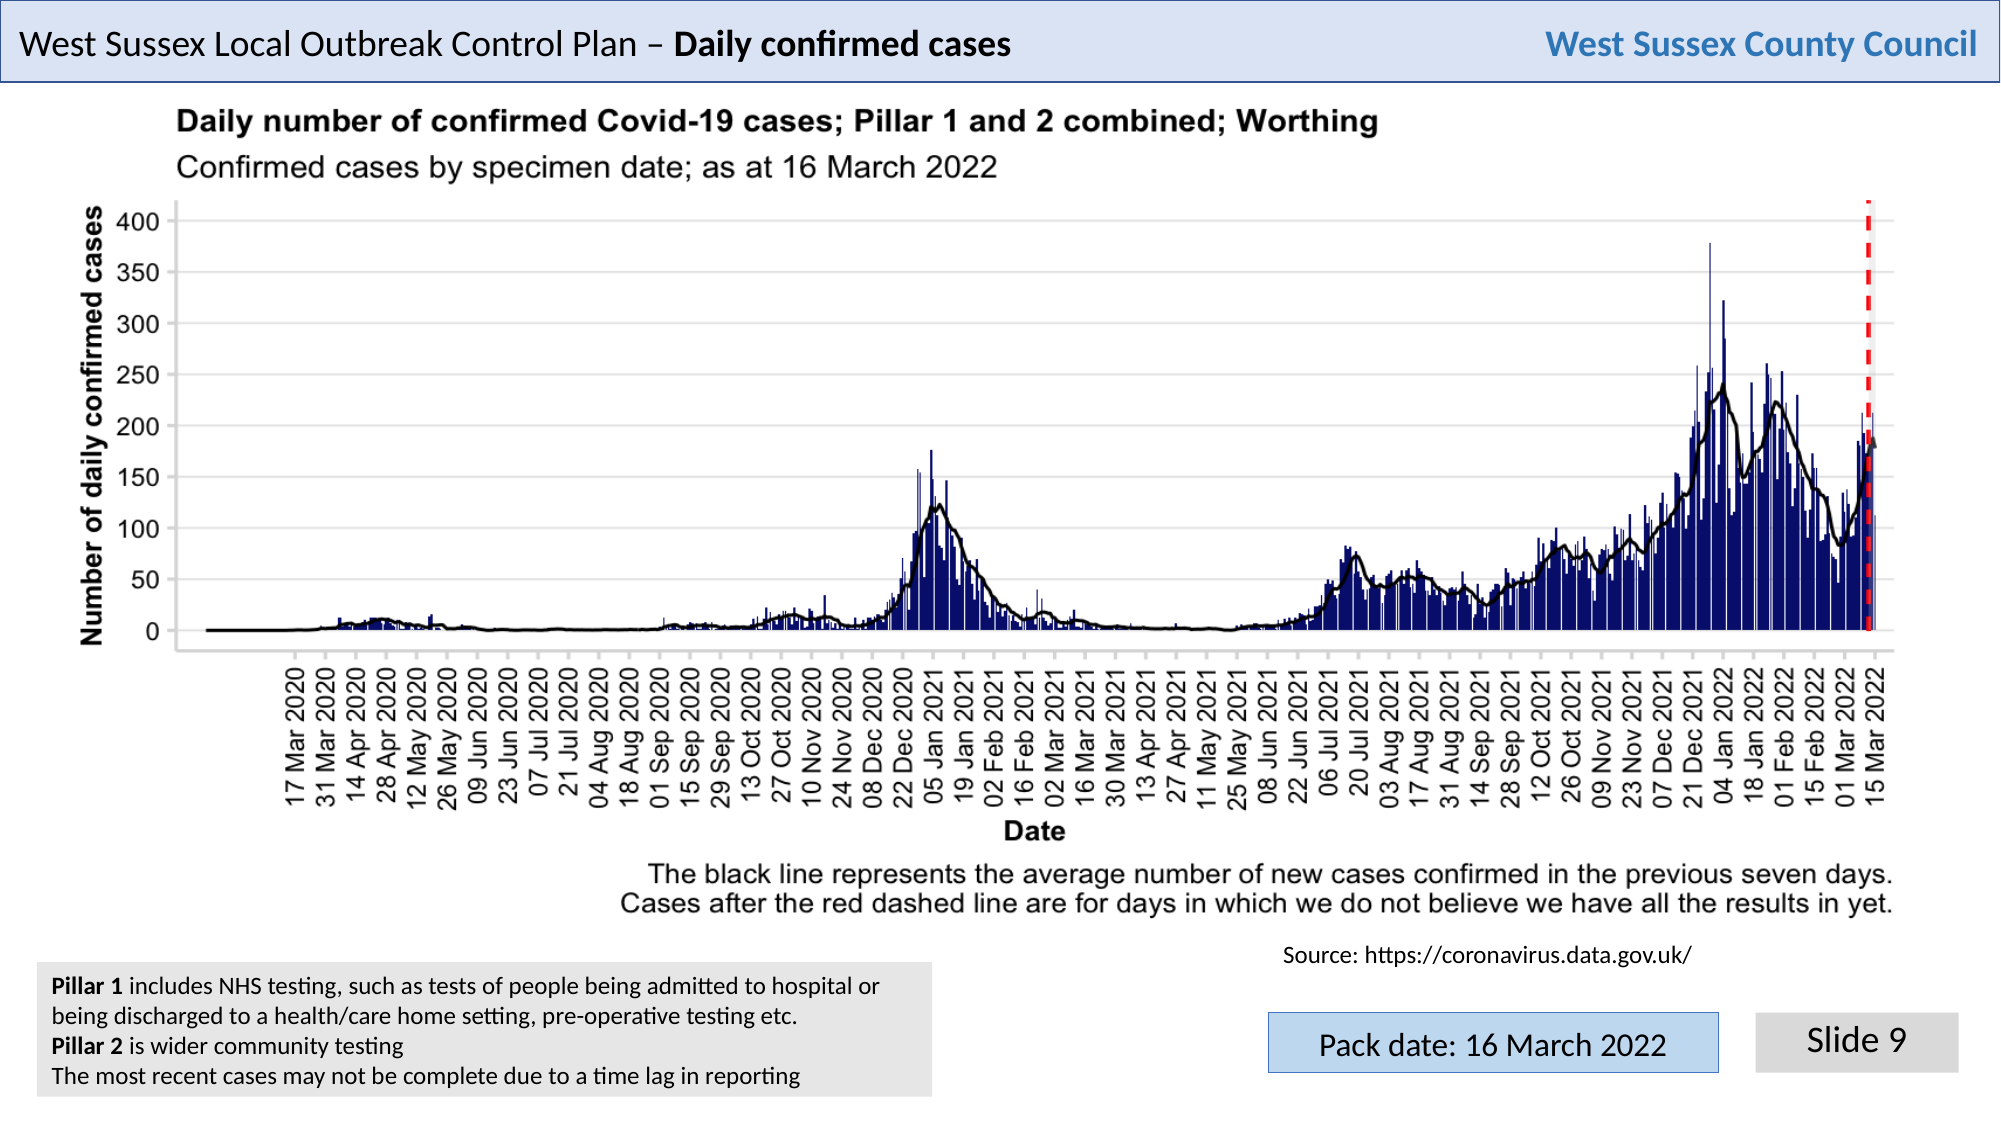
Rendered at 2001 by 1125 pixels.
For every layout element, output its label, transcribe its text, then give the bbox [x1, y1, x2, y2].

list Slide 9 [1755, 1012, 1959, 1073]
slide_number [1268, 1012, 1719, 1073]
picture [63, 91, 1912, 935]
list Source: https://coronavirus.data.gov.uk/ [1268, 935, 1912, 995]
